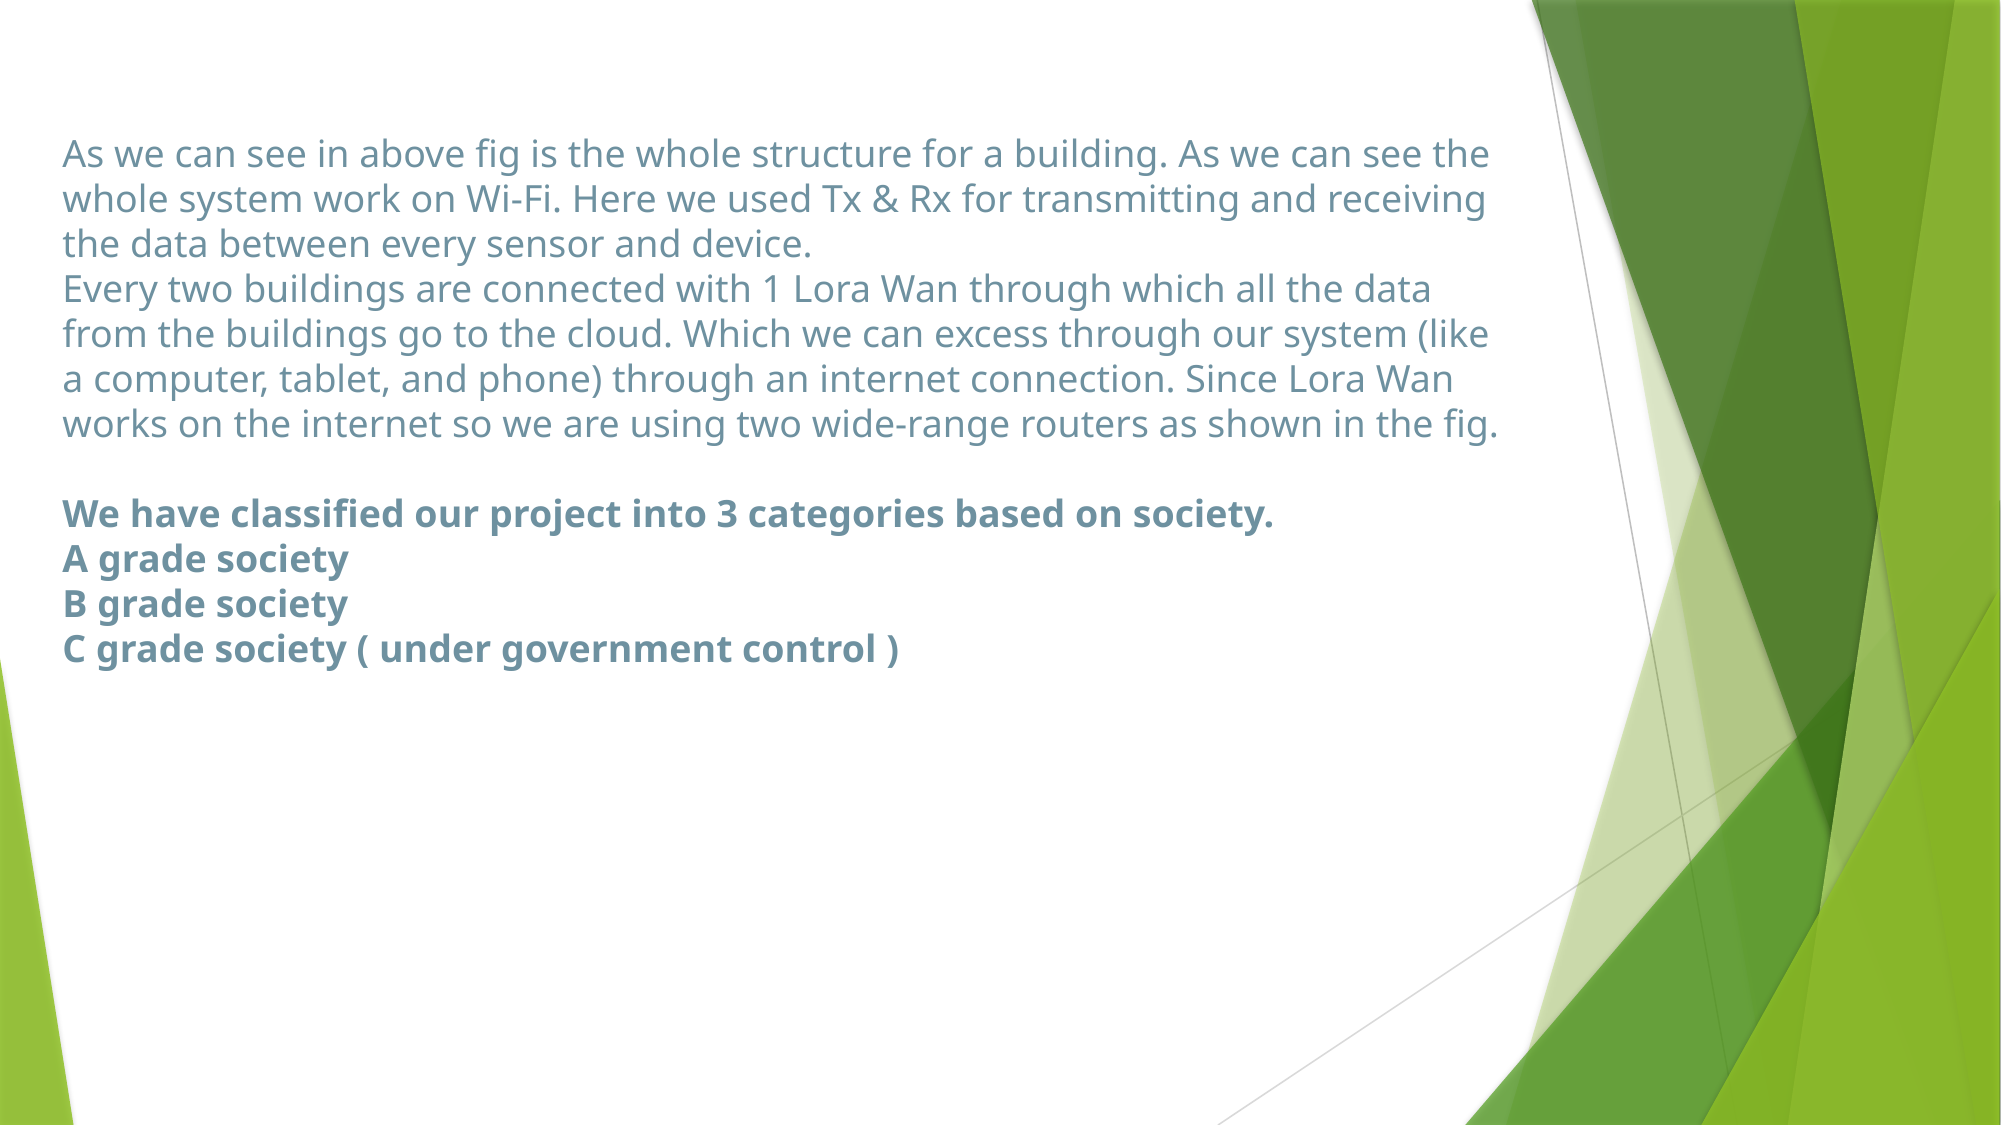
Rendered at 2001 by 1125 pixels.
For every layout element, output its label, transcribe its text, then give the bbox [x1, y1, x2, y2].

text_box As we can see in above fig is the whole structure for a building. As we can see the whole system work on Wi-Fi. Here we used Tx & Rx for transmitting and receiving the data between every sensor and device. Every two buildings are connected with 1 Lora Wan through which all the data from the buildings go to the cloud. Which we can excess through our system (like a computer, tablet, and phone) through an internet connection. Since Lora Wan works on the internet so we are using two wide-range routers as shown in the fig. We have classified our project into 3 categories based on society. A grade society B grade society C grade society ( under government control ) [47, 122, 1533, 678]
